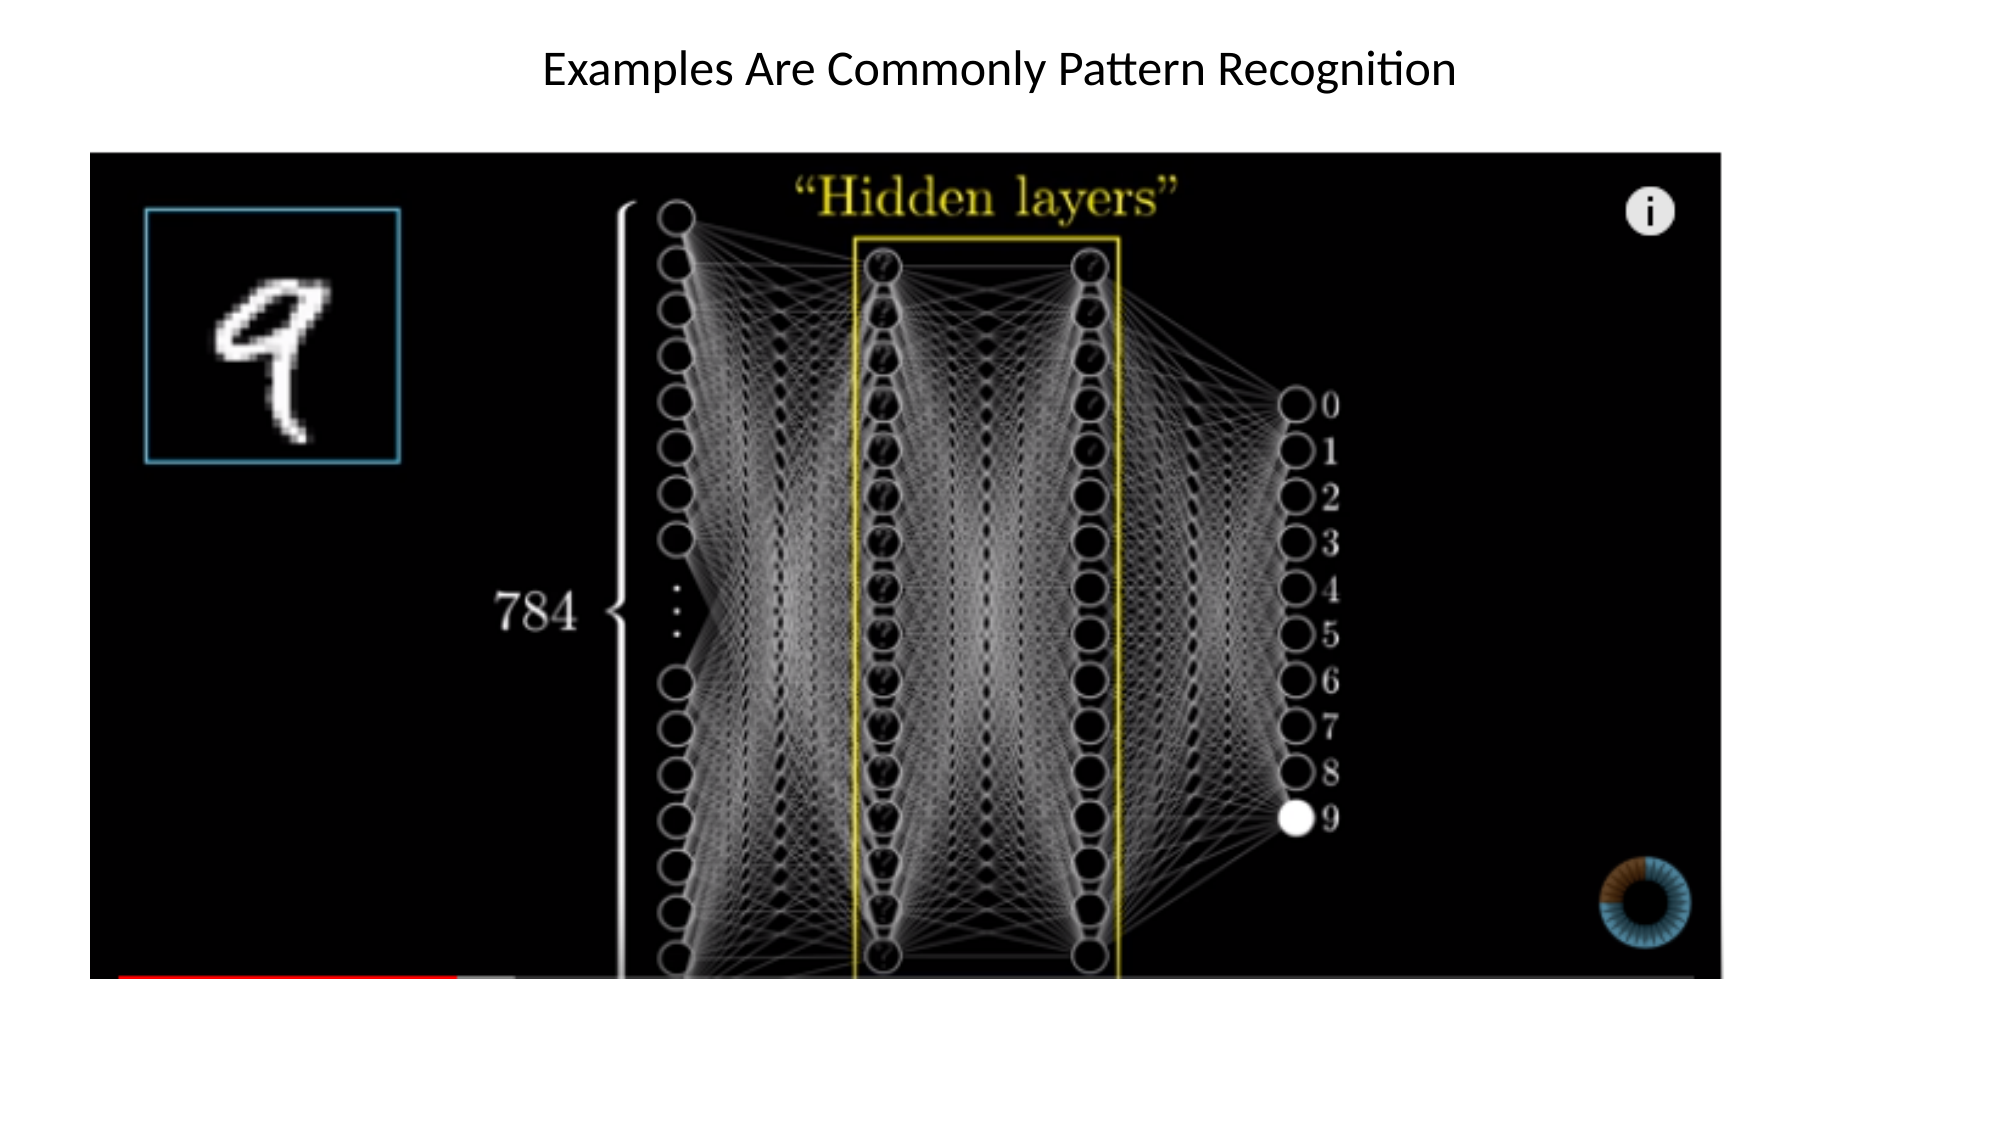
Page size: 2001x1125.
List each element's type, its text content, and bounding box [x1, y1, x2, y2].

picture [90, 146, 1729, 979]
text_box Examples Are Commonly Pattern Recognition [212, 28, 1788, 103]
